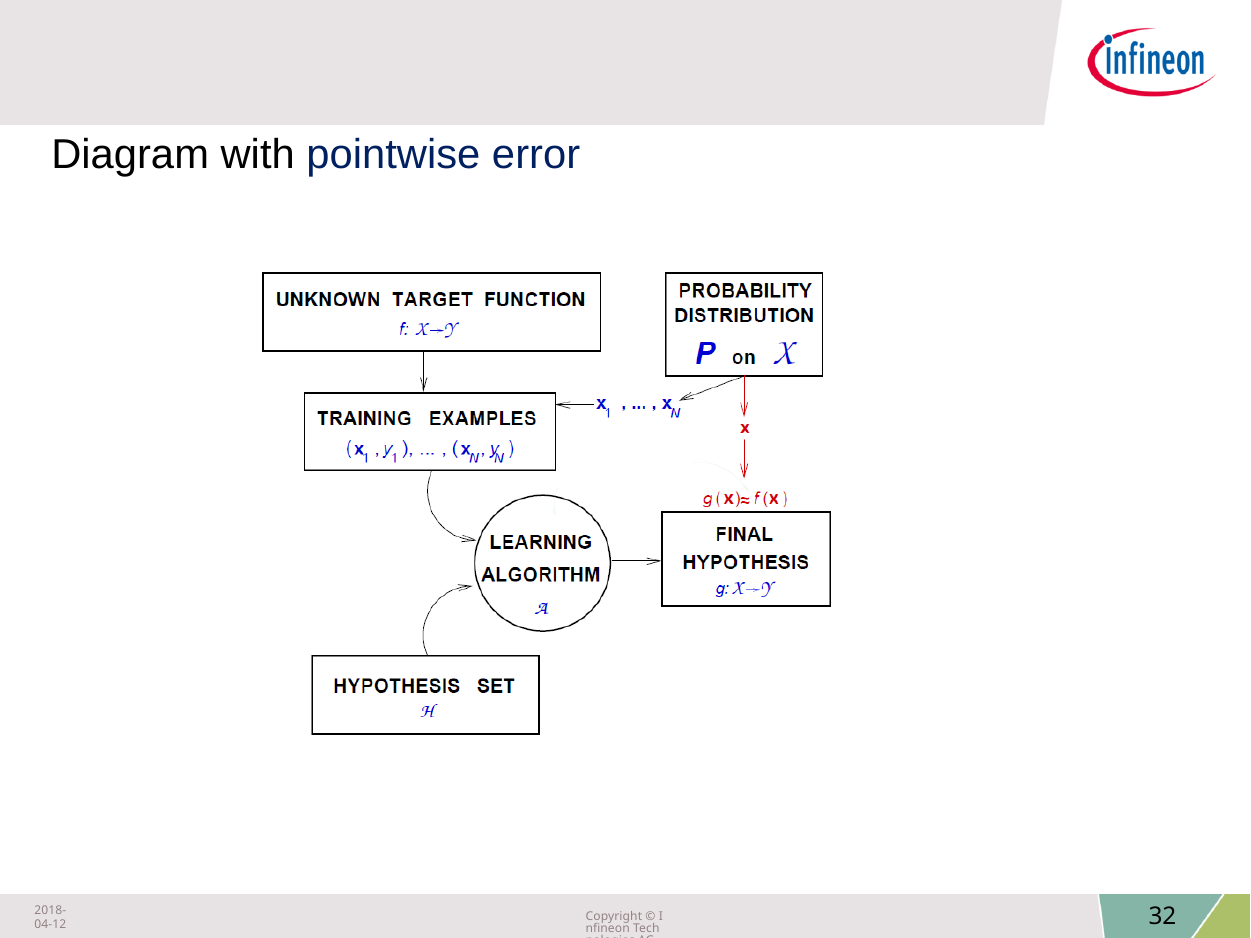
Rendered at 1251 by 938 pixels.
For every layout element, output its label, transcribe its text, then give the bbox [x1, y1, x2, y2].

picture [0, 894, 1250, 938]
slide_number 32 [1136, 895, 1177, 938]
text_box Diagram with pointwise error [36, 119, 948, 185]
picture [0, 0, 1250, 125]
picture [200, 208, 971, 761]
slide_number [34, 895, 74, 938]
footer Copyright © Infineon Technologies AG 2018. All rights reserved. [585, 895, 665, 938]
